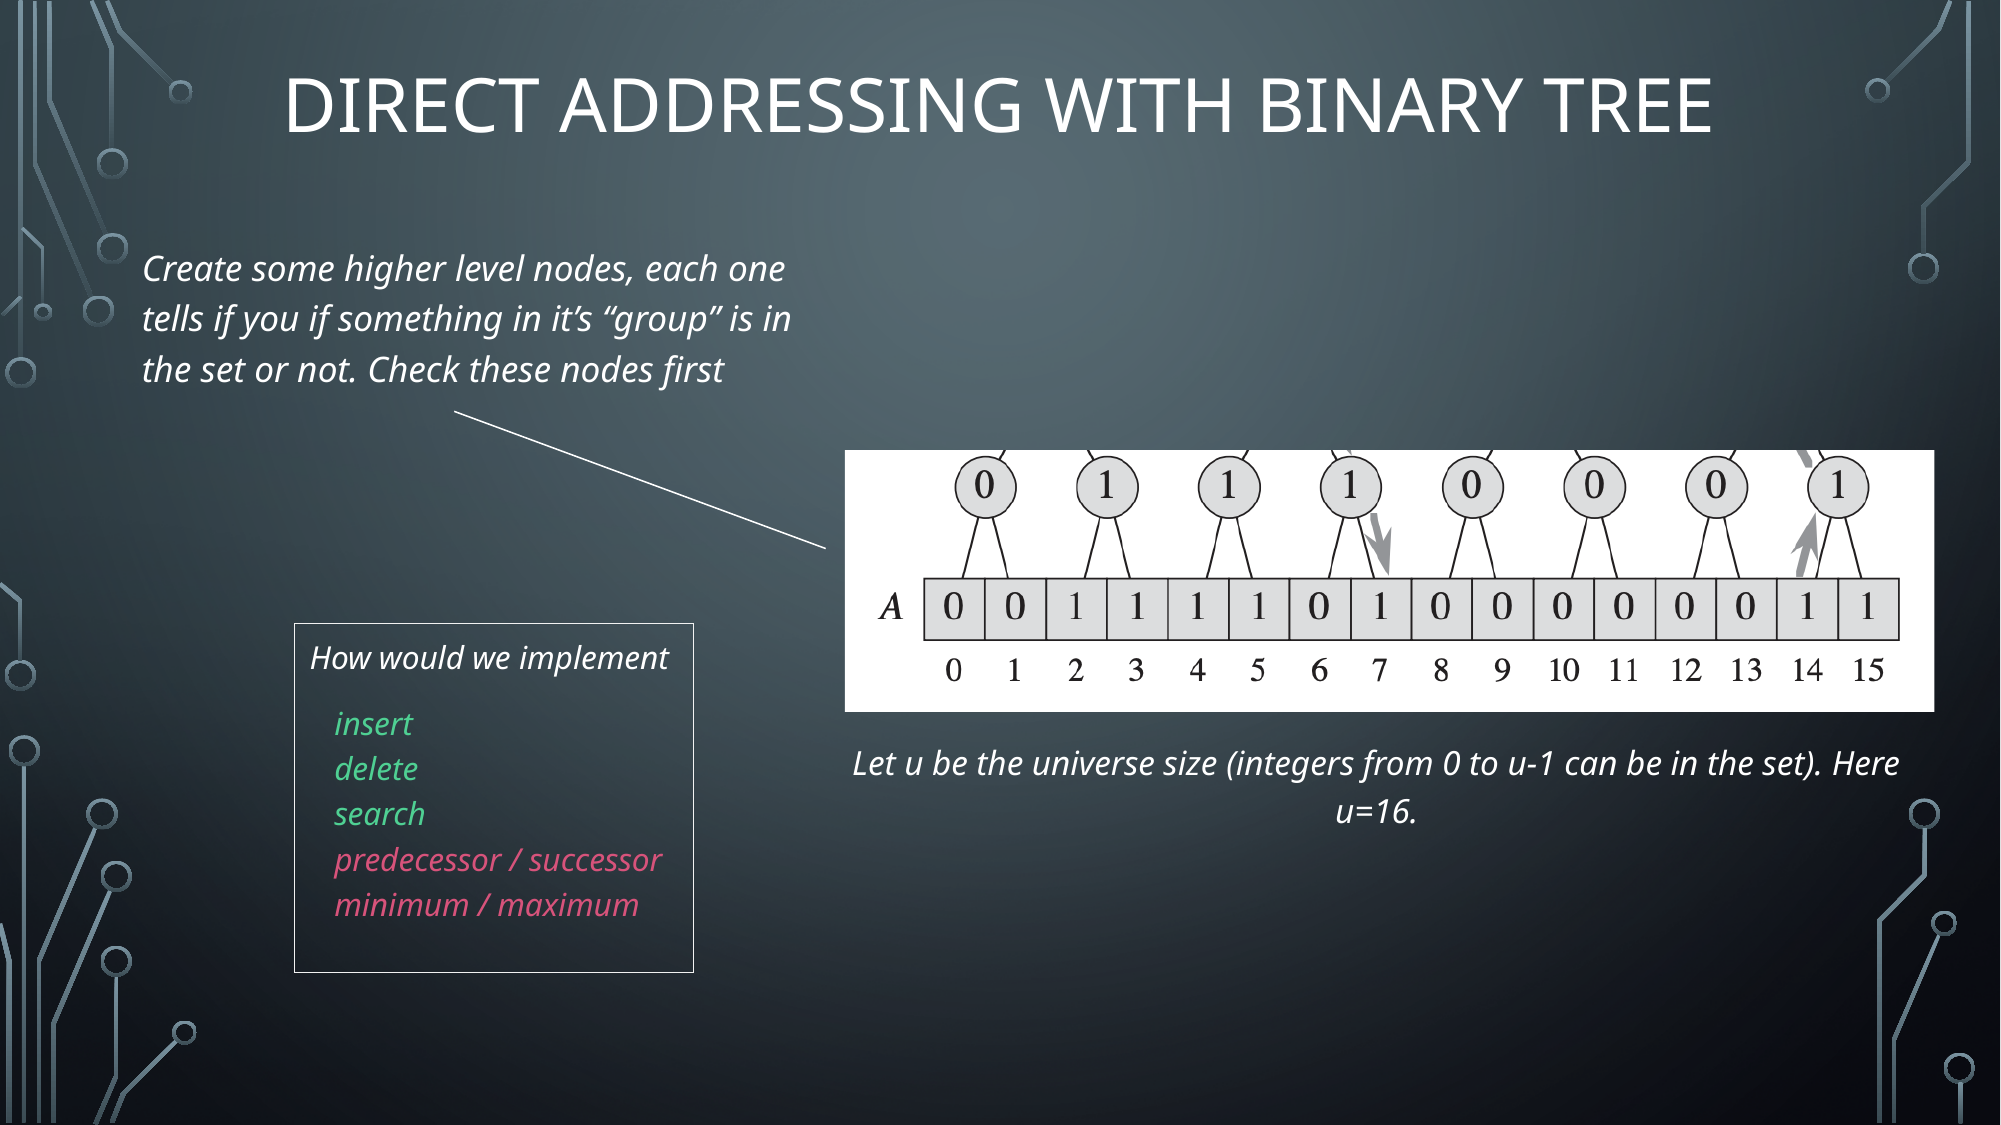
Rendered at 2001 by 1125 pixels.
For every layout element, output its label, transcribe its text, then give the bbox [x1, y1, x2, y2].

title Direct Addressing With Binary Tree [187, 37, 1813, 179]
text_box How would we implement insert delete search predecessor / successor minimum / maximum [294, 623, 694, 973]
picture [844, 449, 1935, 712]
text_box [453, 411, 826, 549]
text_box Create some higher level nodes, each one tells if you if something in it’s “group” is in the set or not. Check these nodes first [126, 230, 814, 447]
text_box Let u be the universe size (integers from 0 to u-1 can be in the set). Here u=16. [825, 726, 1928, 860]
